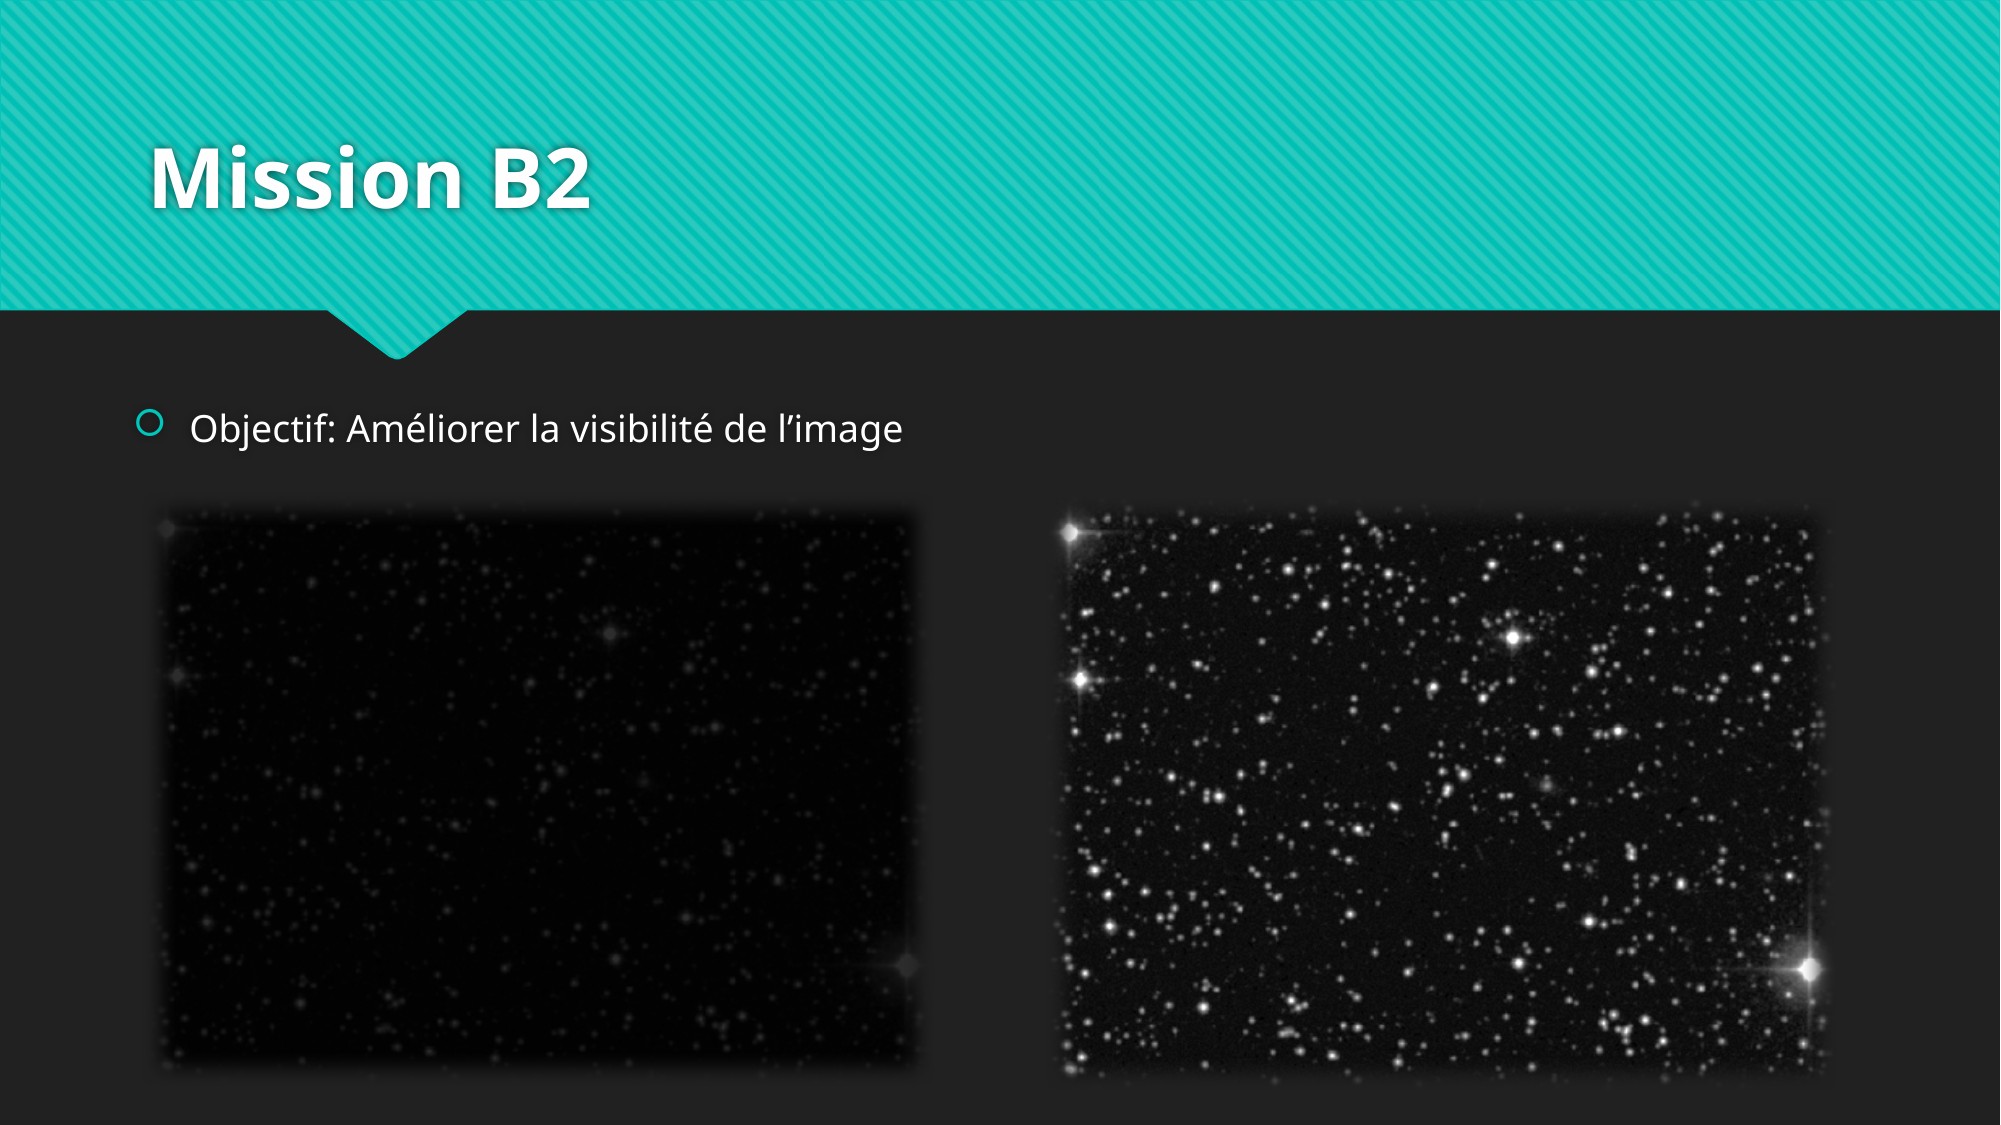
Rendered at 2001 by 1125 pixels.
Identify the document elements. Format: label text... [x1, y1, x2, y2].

title Mission B2 [132, 73, 1868, 233]
picture [141, 491, 934, 1087]
list Objectif: Améliorer la visibilité de l’image [118, 348, 1850, 508]
picture [1045, 496, 1838, 1091]
